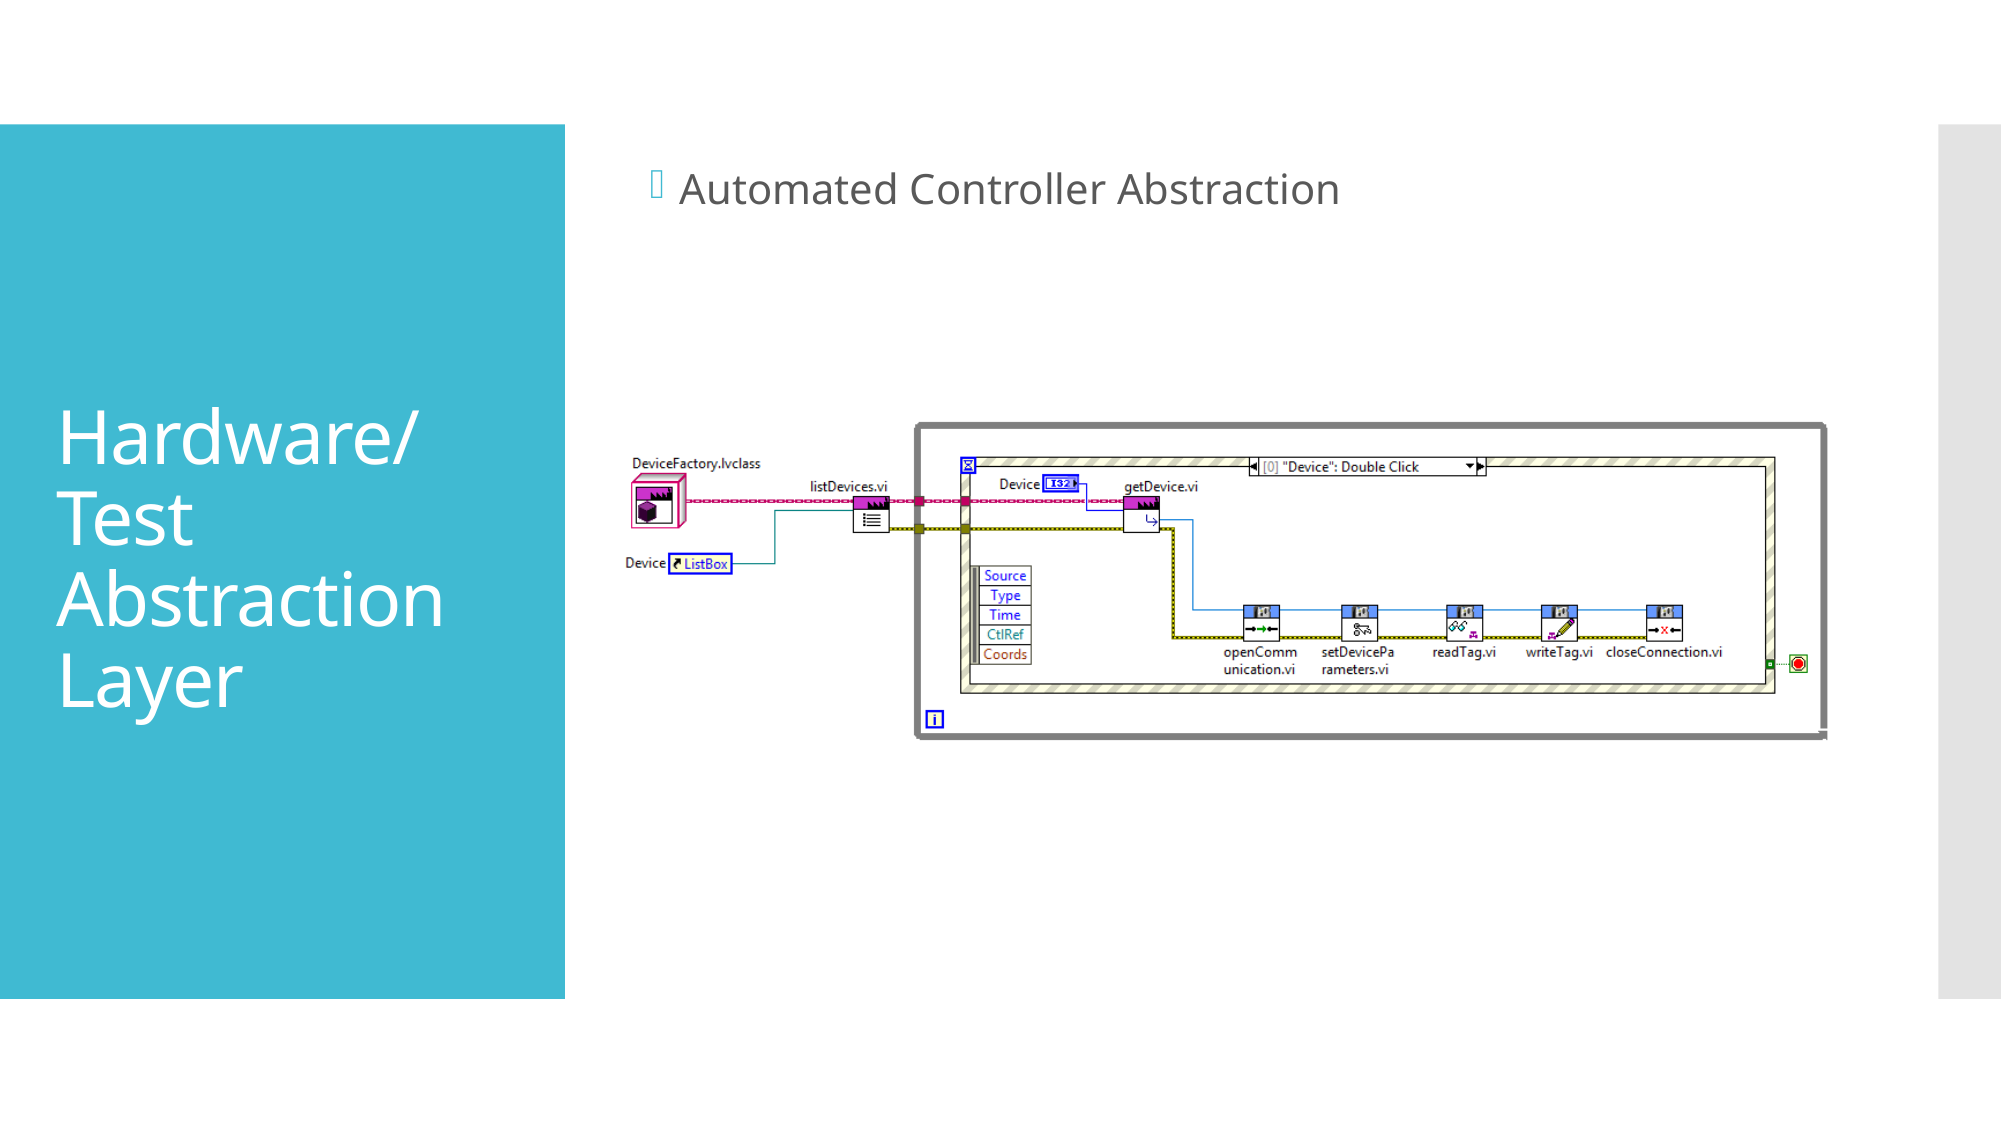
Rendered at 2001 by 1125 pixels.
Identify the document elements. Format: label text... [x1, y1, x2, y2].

title Hardware/Test Abstraction Layer [41, 184, 525, 940]
picture [615, 369, 1855, 754]
list Automated Controller Abstraction [634, 141, 1835, 240]
